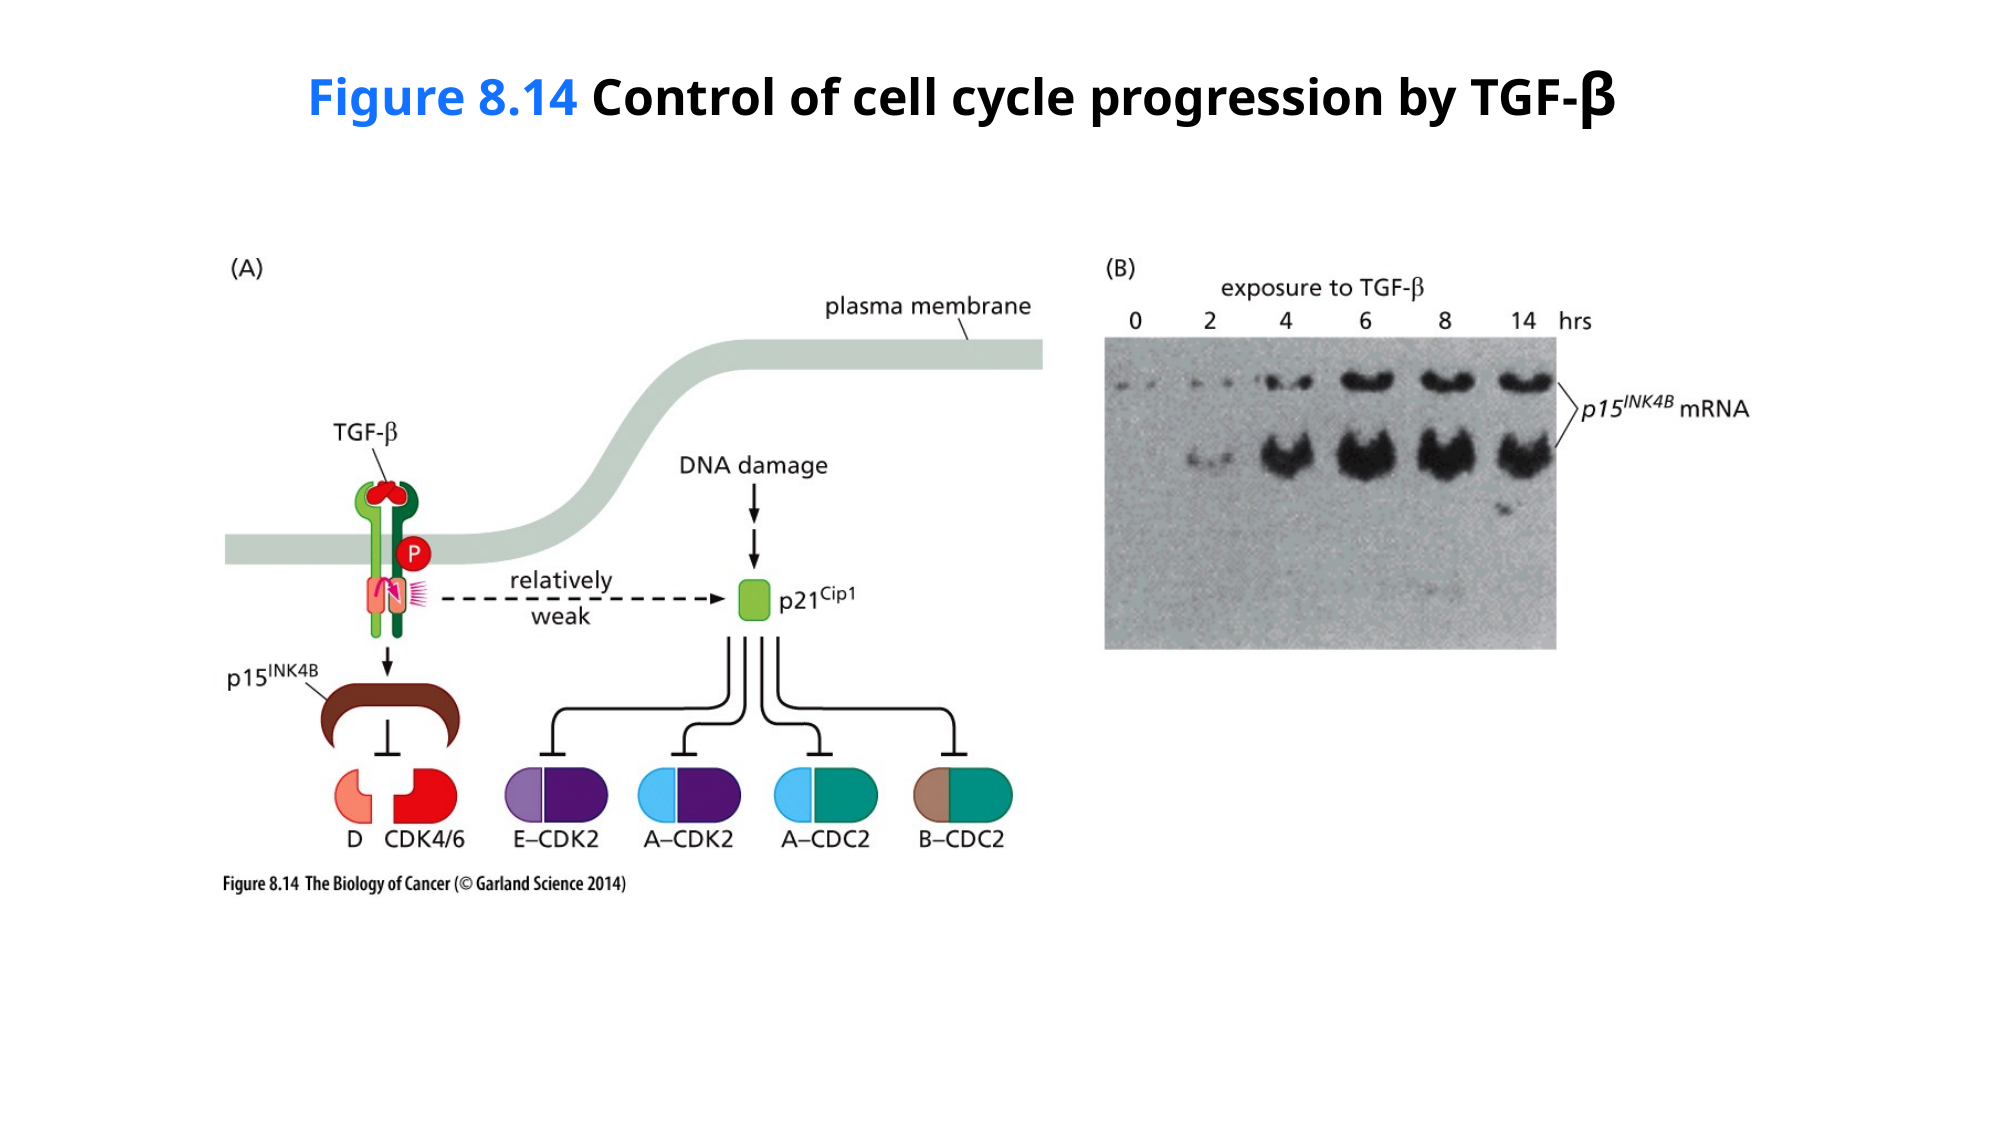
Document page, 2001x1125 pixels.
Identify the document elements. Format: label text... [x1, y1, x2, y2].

text_box Figure 8.14 Control of cell cycle progression by TGF-β [292, 49, 1761, 135]
picture [214, 247, 1761, 899]
